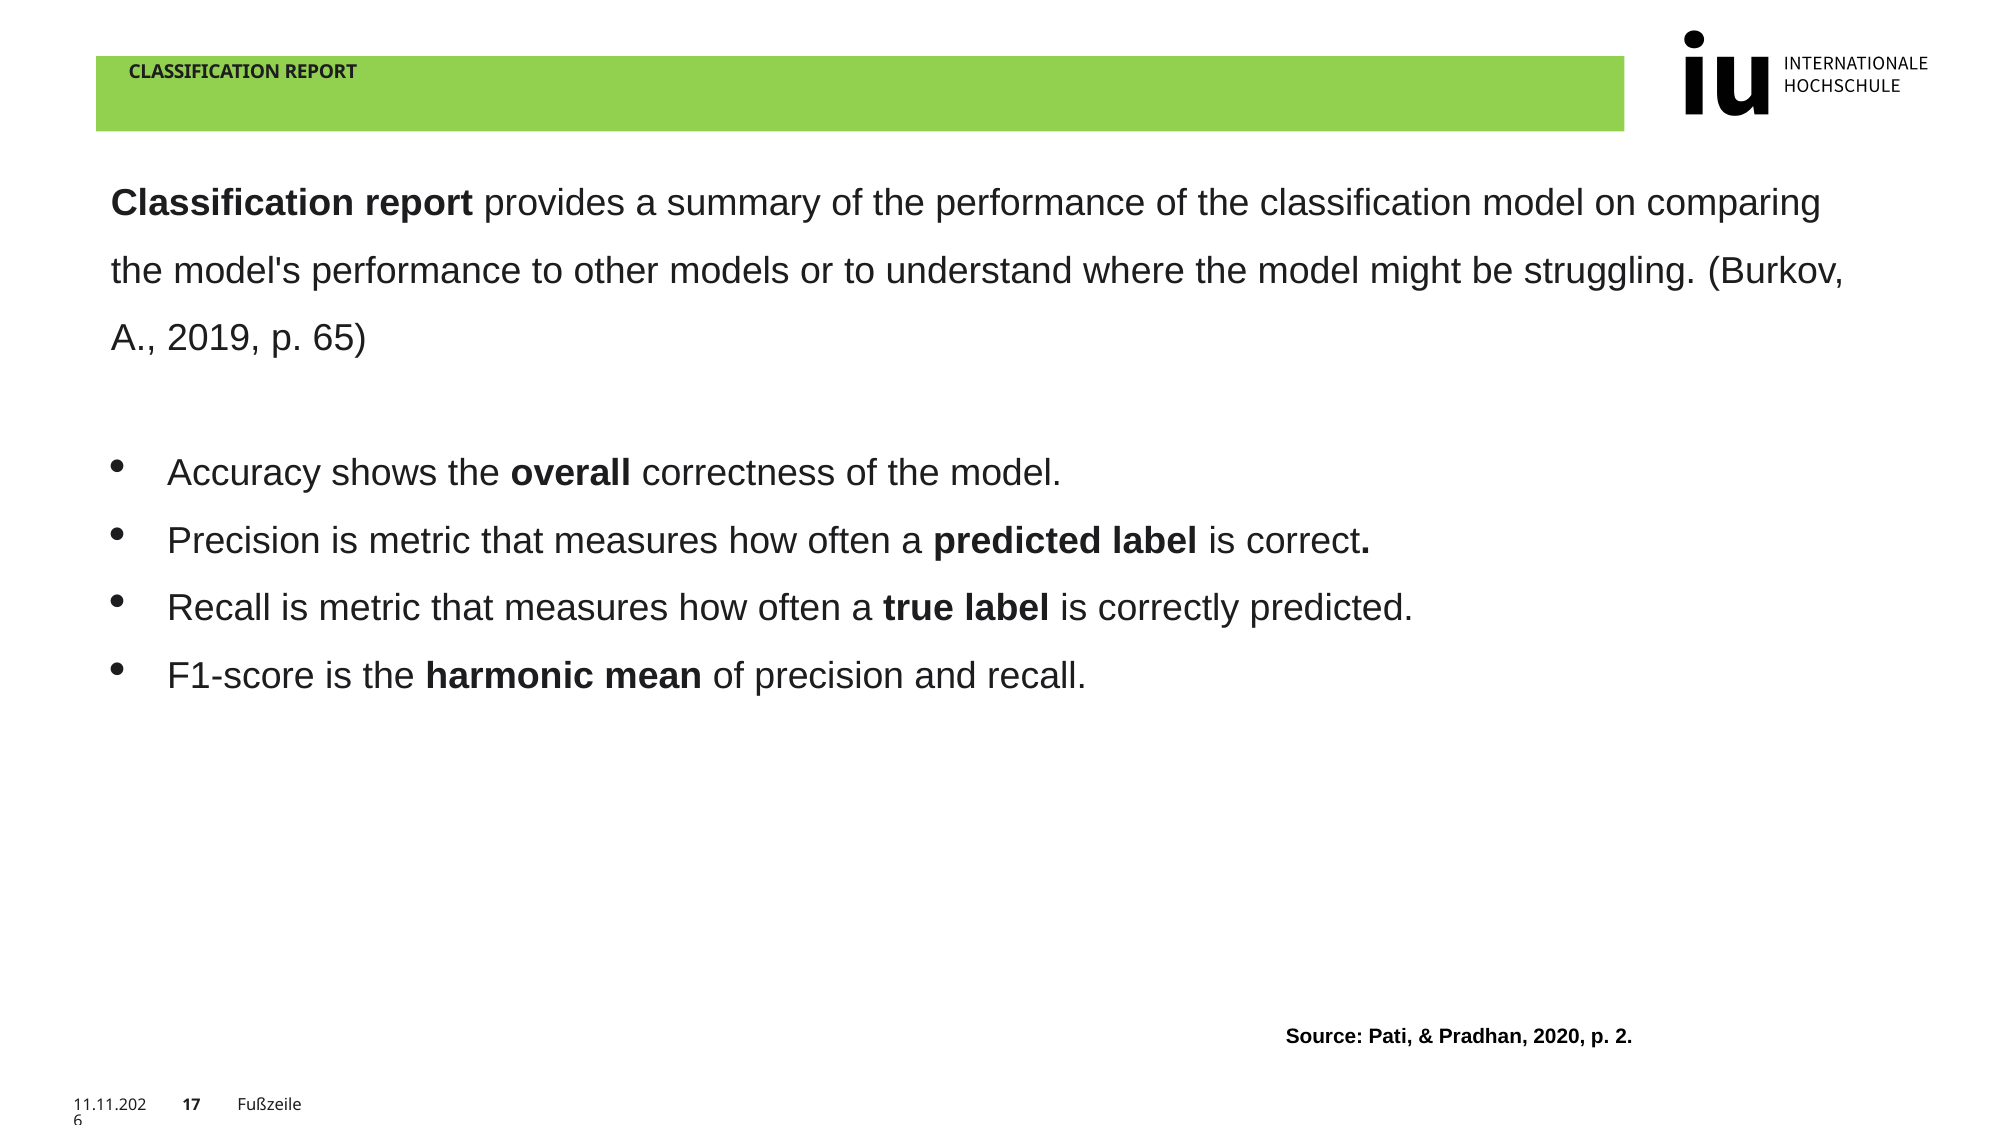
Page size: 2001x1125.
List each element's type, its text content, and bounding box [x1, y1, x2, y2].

slide_number 17 [157, 1093, 226, 1116]
footer Fußzeile [237, 1093, 1956, 1116]
title Classification Report [96, 56, 1625, 132]
picture [1628, 0, 1985, 172]
text_box Source: Pati, & Pradhan, 2020, p. 2. [1270, 1015, 1686, 1056]
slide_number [73, 1093, 151, 1116]
text_box Classification report provides a summary of the performance of the classification model on comparing the model's performance to other models or to understand where the model might be struggling. (Burkov, A., 2019, p. 65) Accuracy shows the overall correctness of the model. Precision is metric that measures how often a predicted label is correct. Recall is metric that measures how often a true label is correctly predicted. F1-score is the harmonic mean of precision and recall. [96, 148, 1907, 780]
